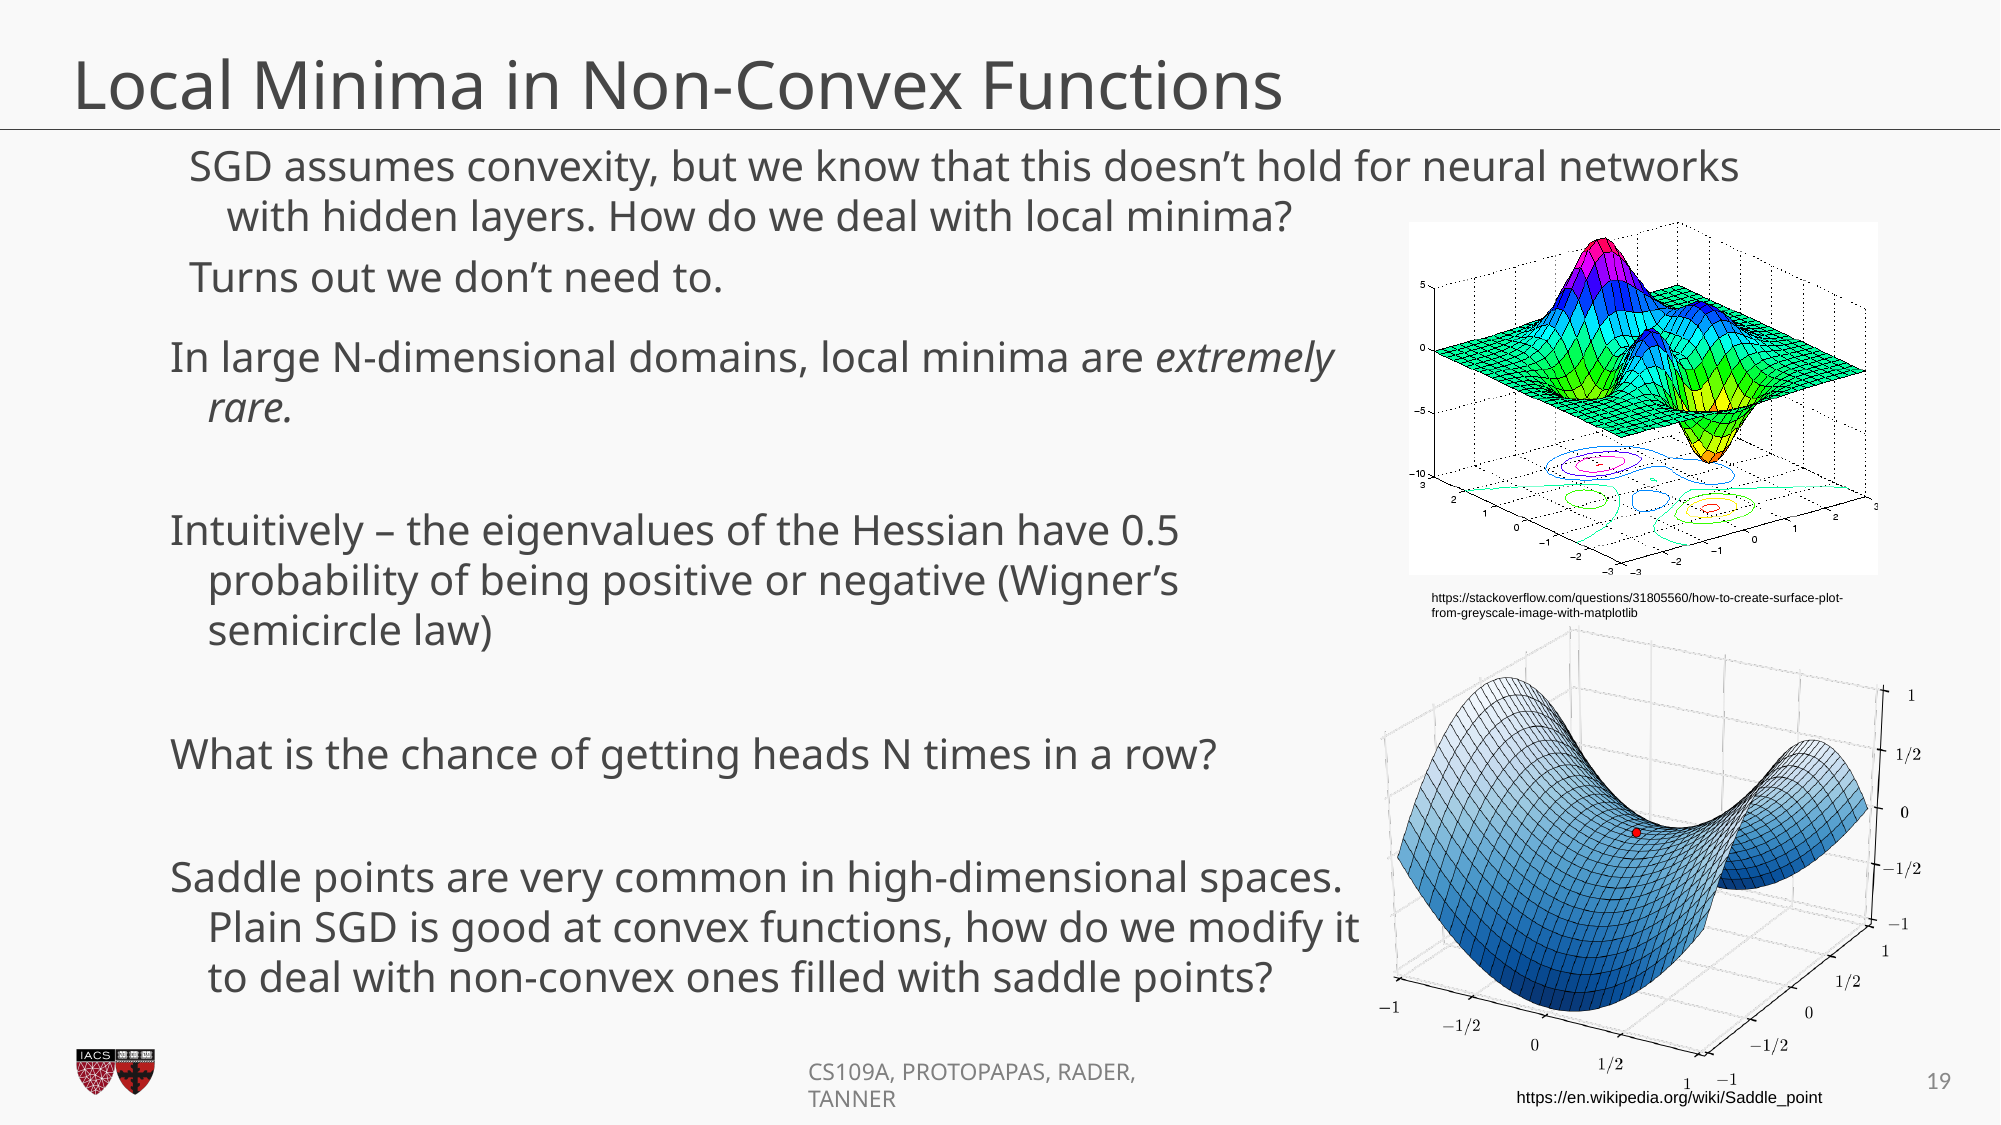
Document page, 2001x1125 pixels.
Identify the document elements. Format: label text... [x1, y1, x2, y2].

list SGD assumes convexity, but we know that this doesn’t hold for neural networks with hidden layers. How do we deal with local minima? Turns out we don’t need to. [136, 132, 1831, 479]
text_box https://en.wikipedia.org/wiki/Saddle_point [1501, 1103, 1839, 1115]
text_box In large N-dimensional domains, local minima are extremely rare. Intuitively – the eigenvalues of the Hessian have 0.5 probability of being positive or negative (Wigner’s semicircle law) What is the chance of getting heads N times in a row? Saddle points are very common in high-dimensional spaces. Plain SGD is good at convex functions, how do we modify it to deal with non-convex ones filled with saddle points? [117, 323, 1378, 1021]
picture [1409, 222, 1879, 576]
slide_number 19 [1839, 1050, 1967, 1110]
picture [75, 1049, 155, 1095]
picture [1298, 582, 1955, 1096]
title Local Minima in Non-Convex Functions [57, 35, 1943, 162]
